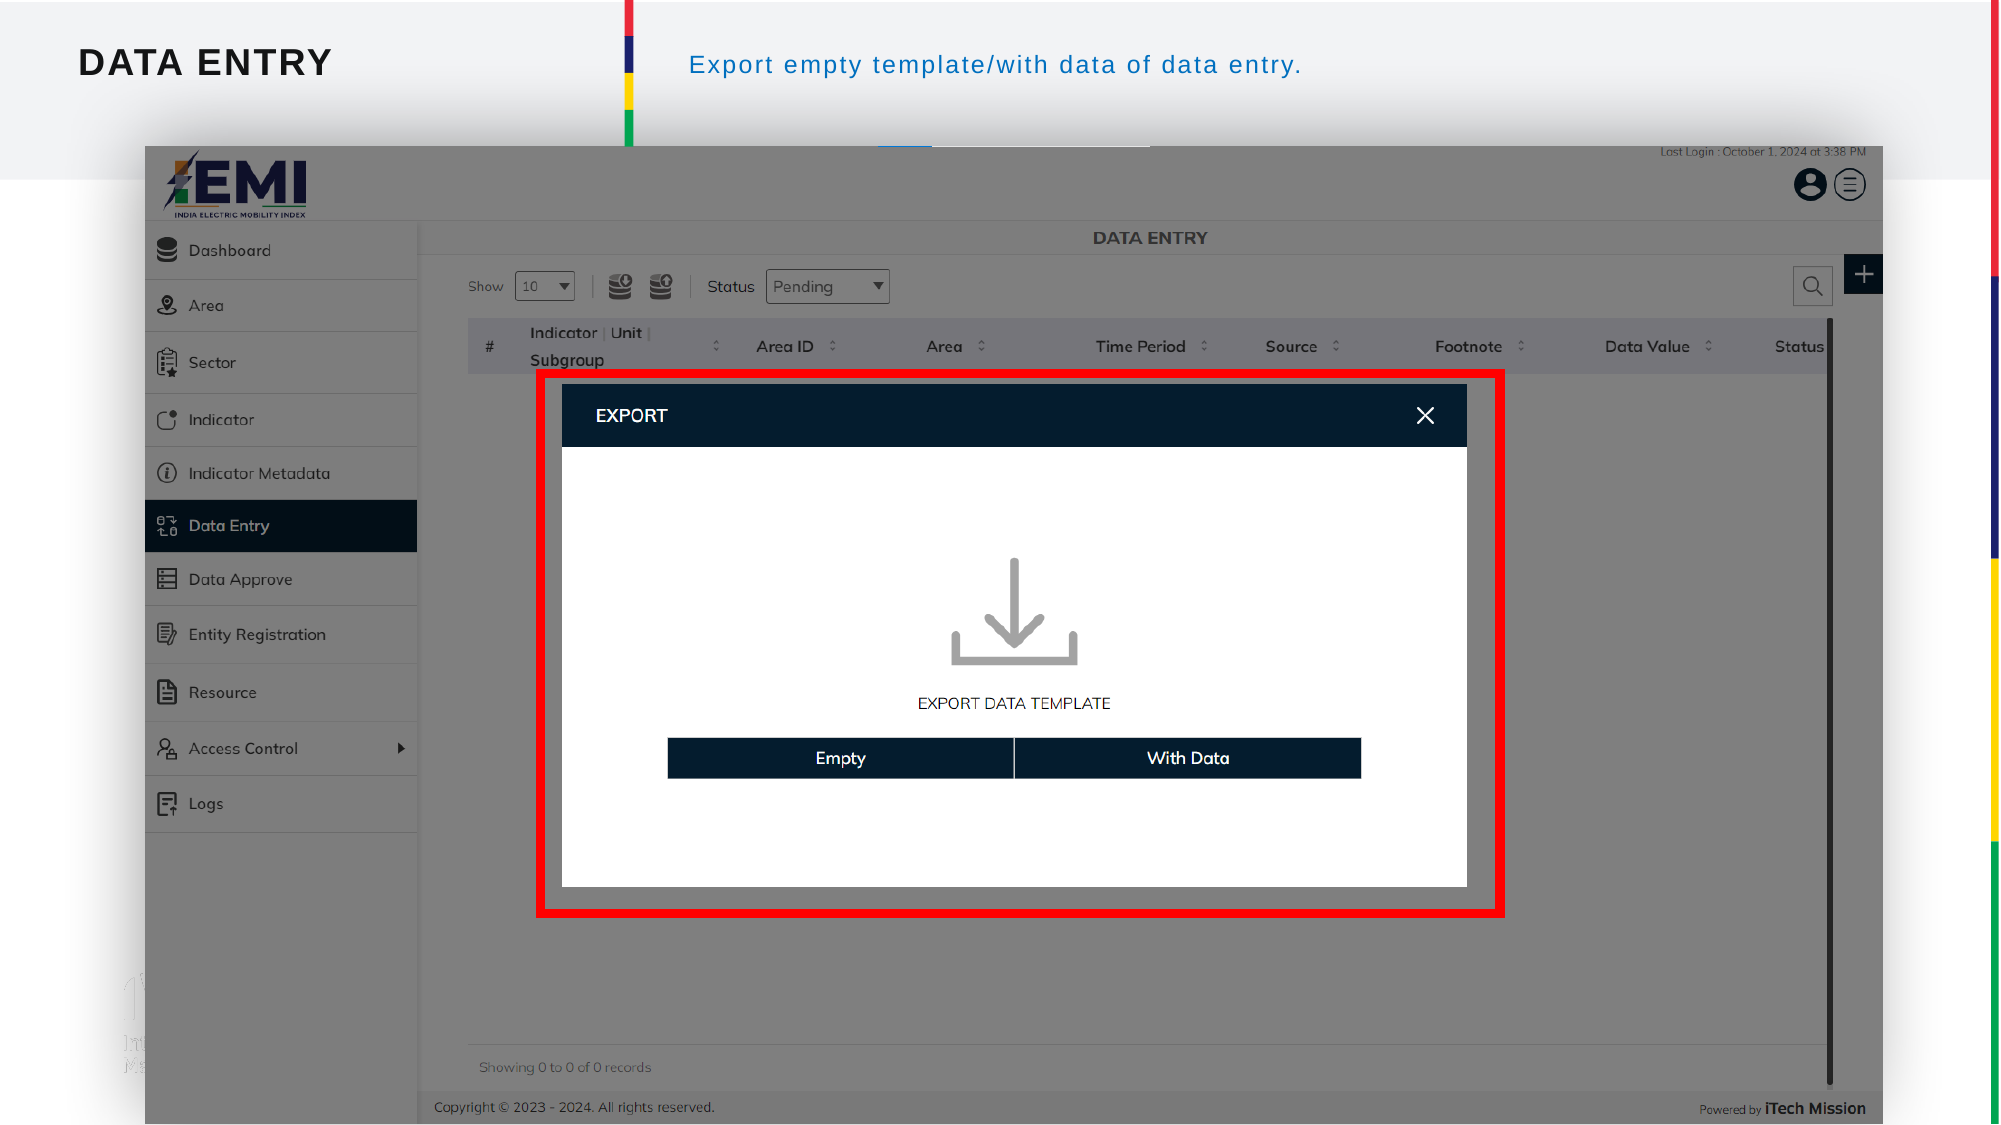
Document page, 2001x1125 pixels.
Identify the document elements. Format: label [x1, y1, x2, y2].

picture [124, 146, 1883, 1124]
text_box [0, 1, 624, 181]
text_box [634, 37, 1883, 91]
text_box [1991, 0, 1999, 1124]
text_box [63, 37, 624, 91]
text_box [624, 0, 634, 147]
text_box [634, 1, 1991, 181]
